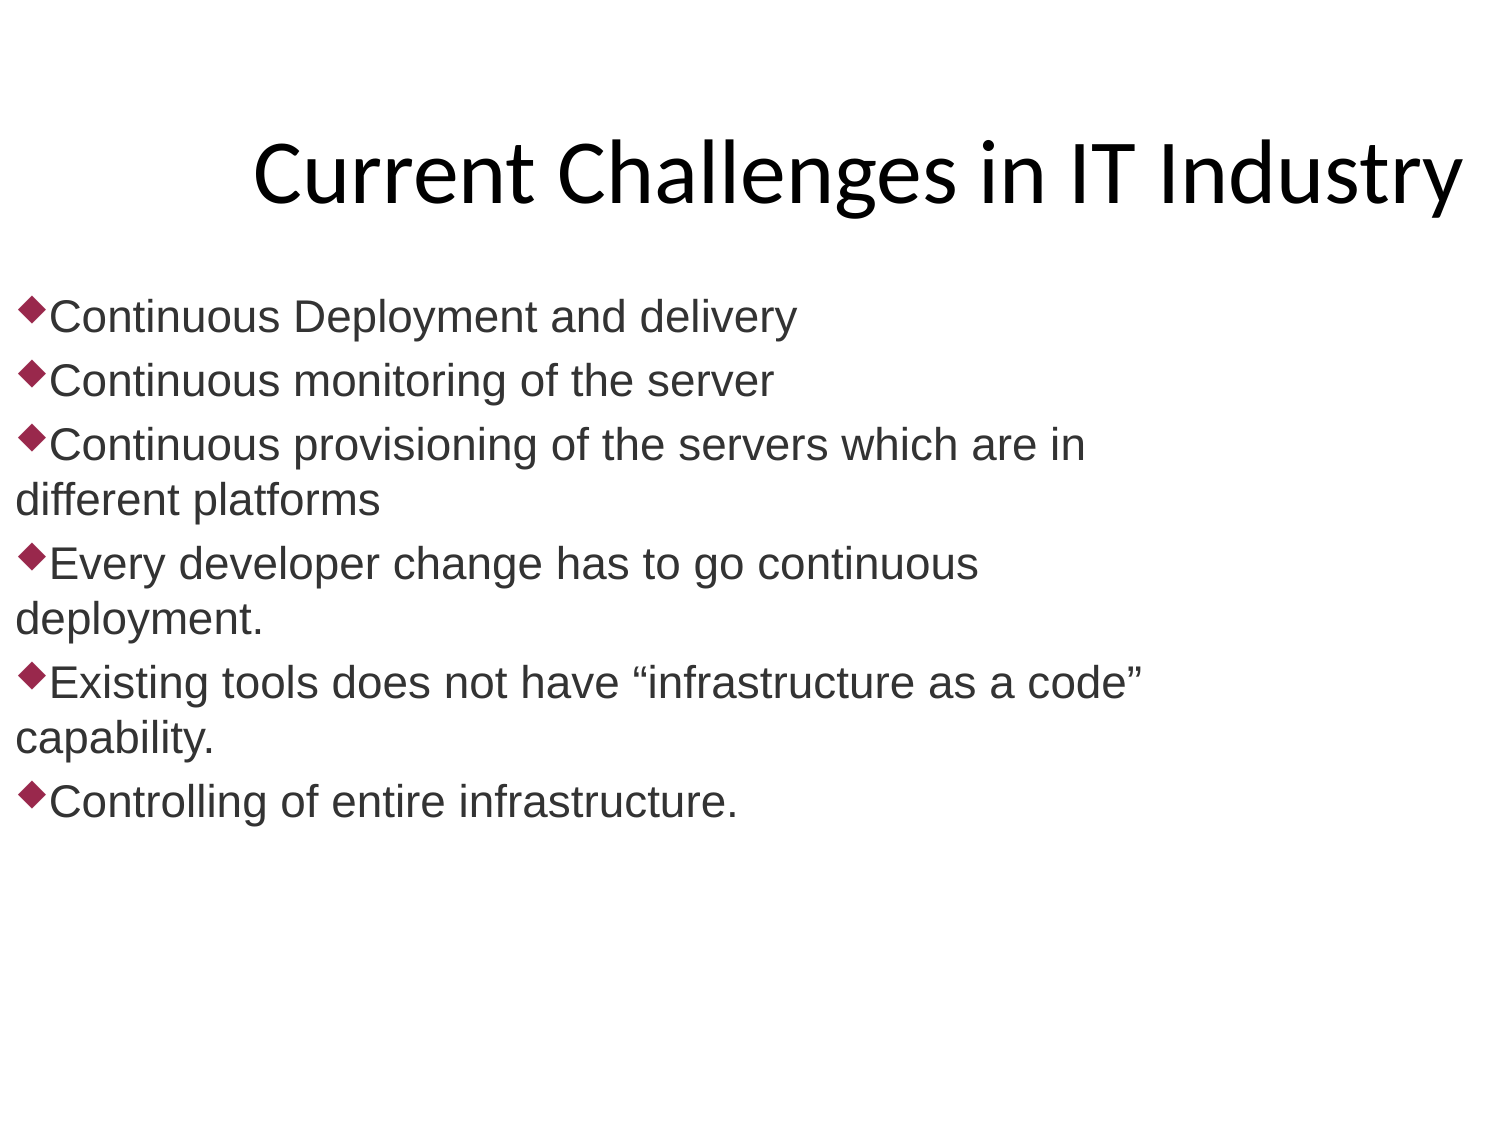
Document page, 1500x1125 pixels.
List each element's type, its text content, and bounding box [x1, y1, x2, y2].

list Continuous Deployment and delivery Continuous monitoring of the server Continuous provisioning of the servers which are in different platforms Every developer change has to go continuous deployment. Existing tools does not have “infrastructure as a code” capability. Controlling of entire infrastructure. [0, 278, 1253, 988]
title Current Challenges in IT Industry [219, 65, 1500, 269]
